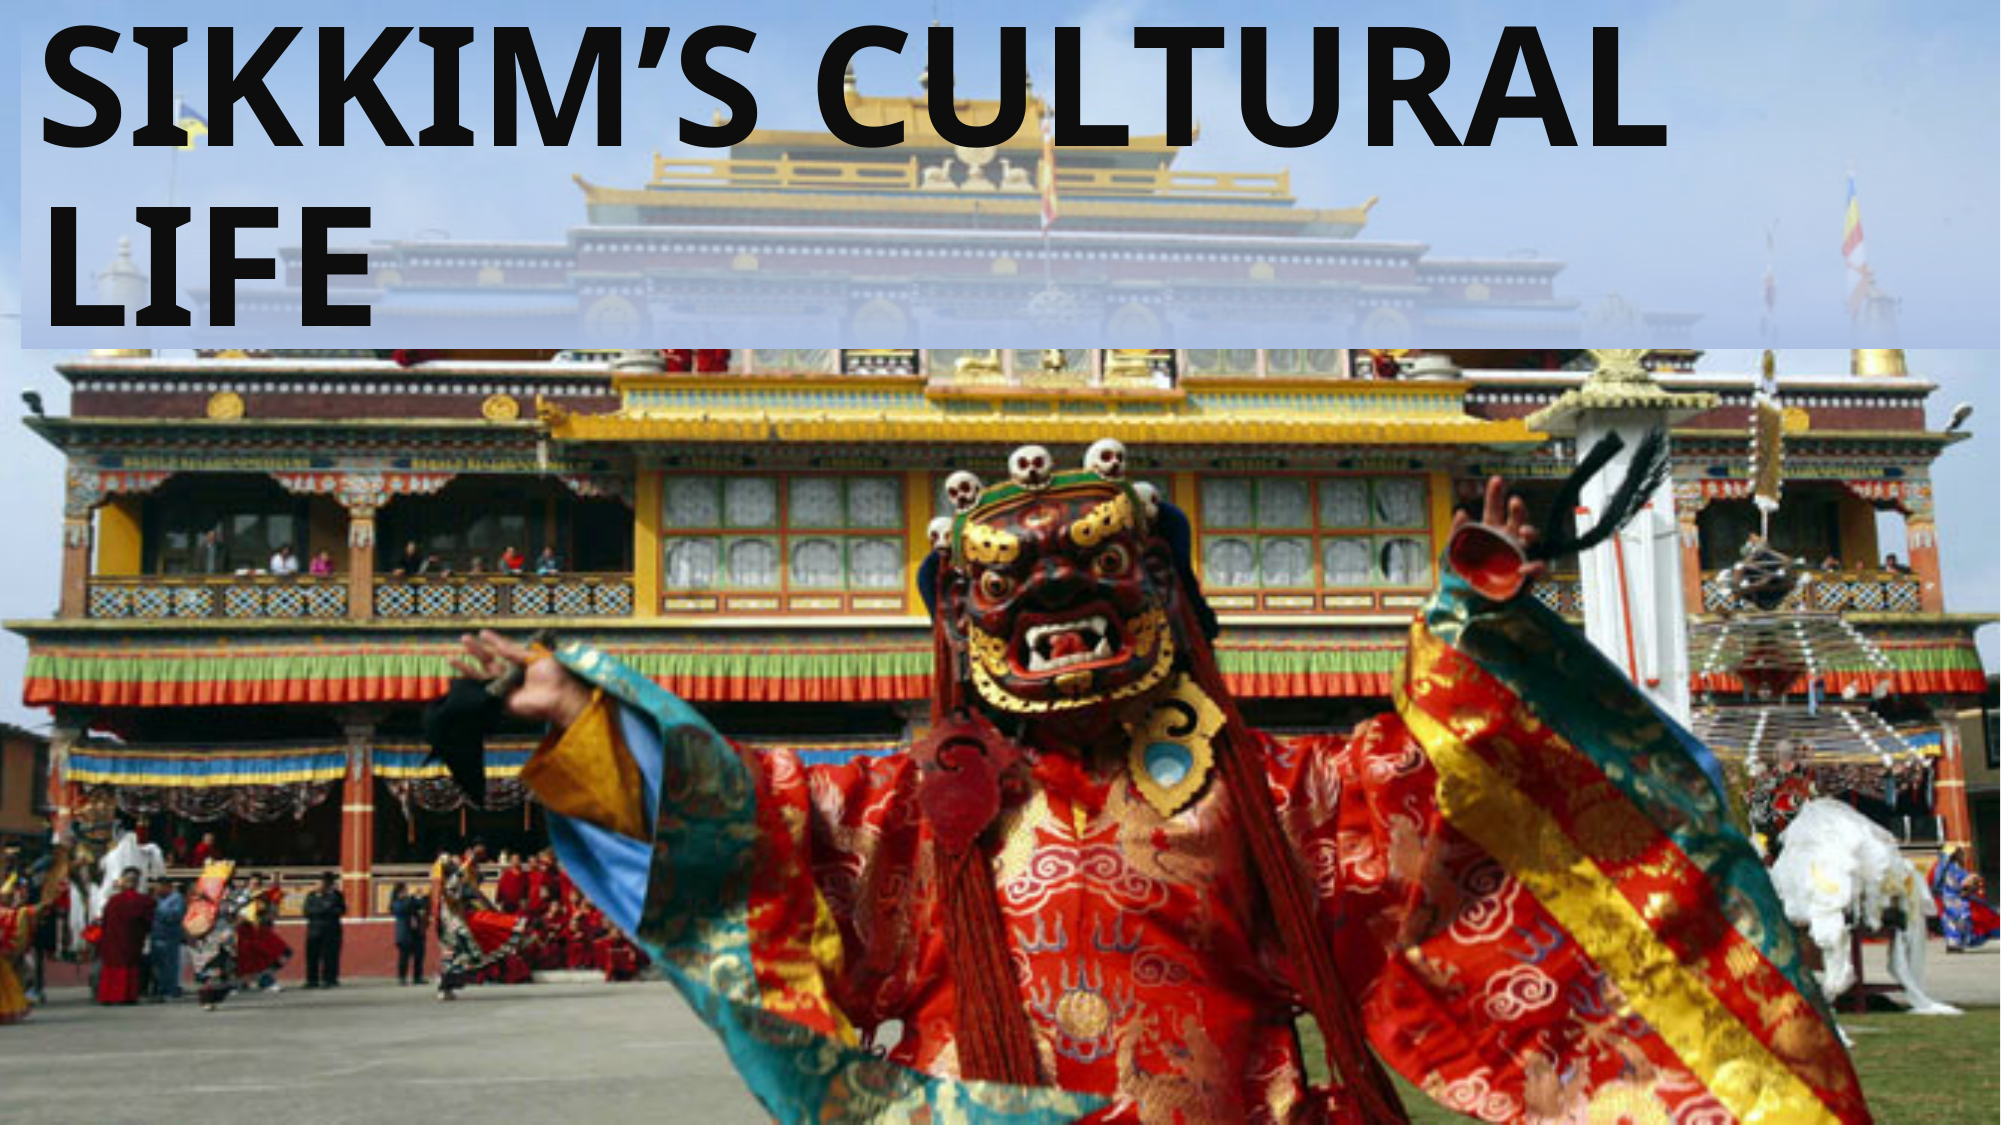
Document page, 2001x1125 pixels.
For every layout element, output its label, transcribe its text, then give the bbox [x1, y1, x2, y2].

picture [0, 0, 2001, 1125]
title SIKKIM’S CULTURAL LIFE [21, 16, 2000, 349]
